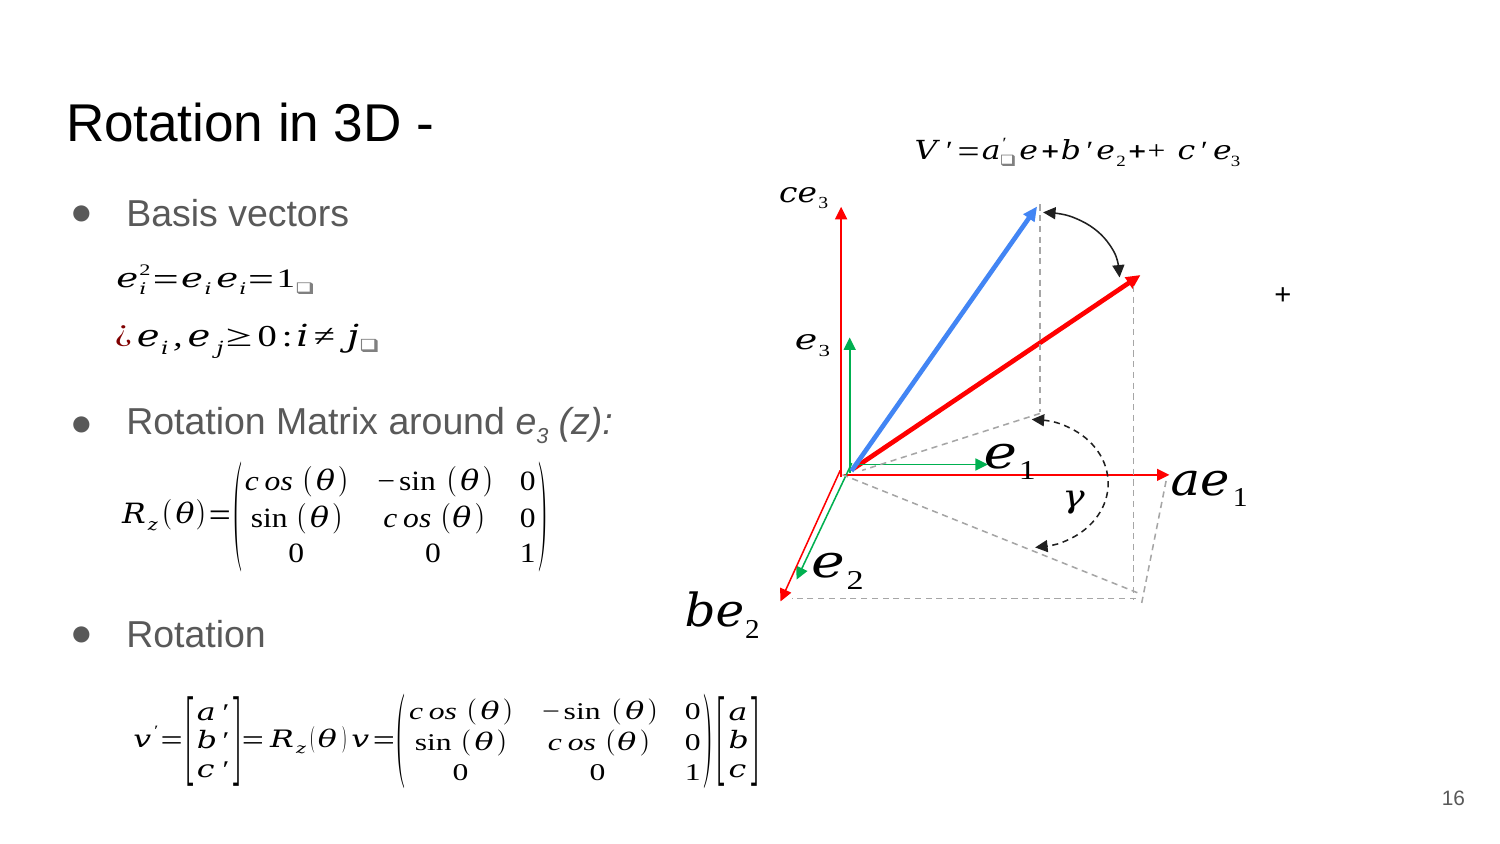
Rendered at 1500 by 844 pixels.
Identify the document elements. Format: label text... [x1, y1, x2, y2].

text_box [780, 470, 841, 602]
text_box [1141, 483, 1167, 604]
slide_number 16 [1389, 764, 1480, 830]
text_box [861, 413, 1041, 471]
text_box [851, 206, 1038, 463]
text_box [1045, 207, 1125, 273]
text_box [796, 462, 852, 473]
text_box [1045, 274, 1141, 469]
list Basis vectors Rotation Matrix around e3 (z): Rotation [36, 167, 651, 803]
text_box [842, 474, 1138, 593]
